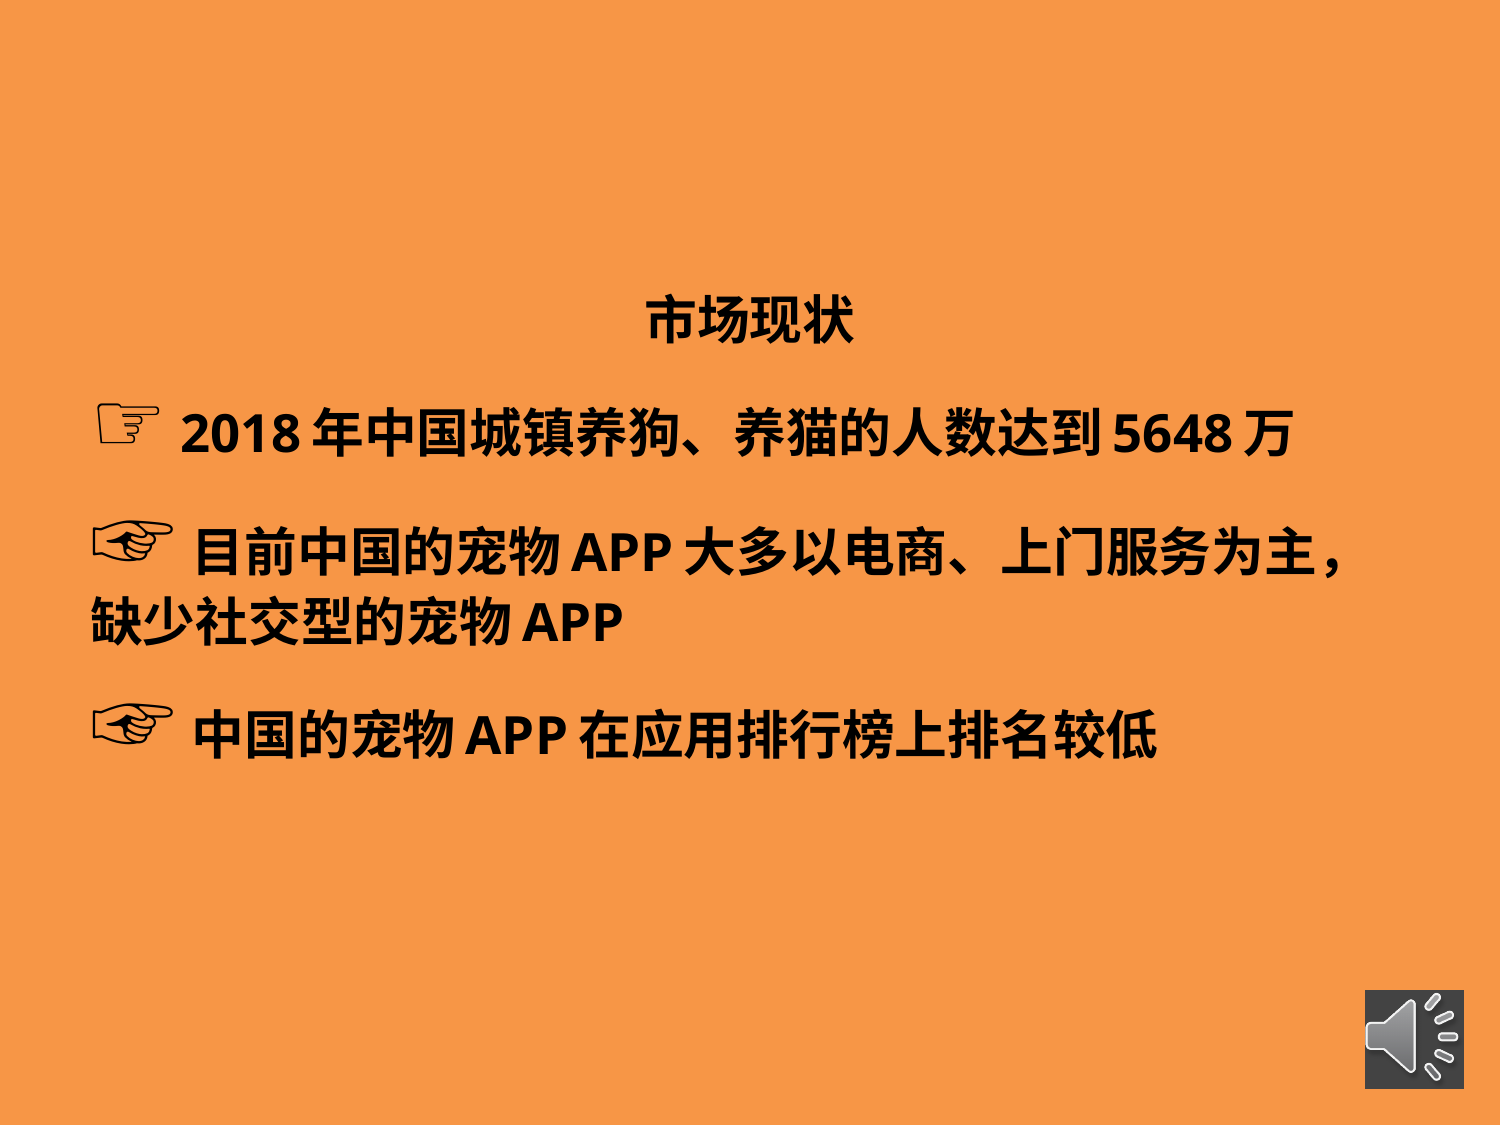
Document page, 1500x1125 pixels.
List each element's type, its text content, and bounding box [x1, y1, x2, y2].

picture [1364, 989, 1465, 1090]
list 市场现状 ☞ 2018年中国城镇养狗、养猫的人数达到5648万 ☞目前中国的宠物APP大多以电商、上门服务为主，缺少社交型的宠物APP ☞中国的宠物APP在应用排行榜上排名较低 [75, 278, 1425, 781]
